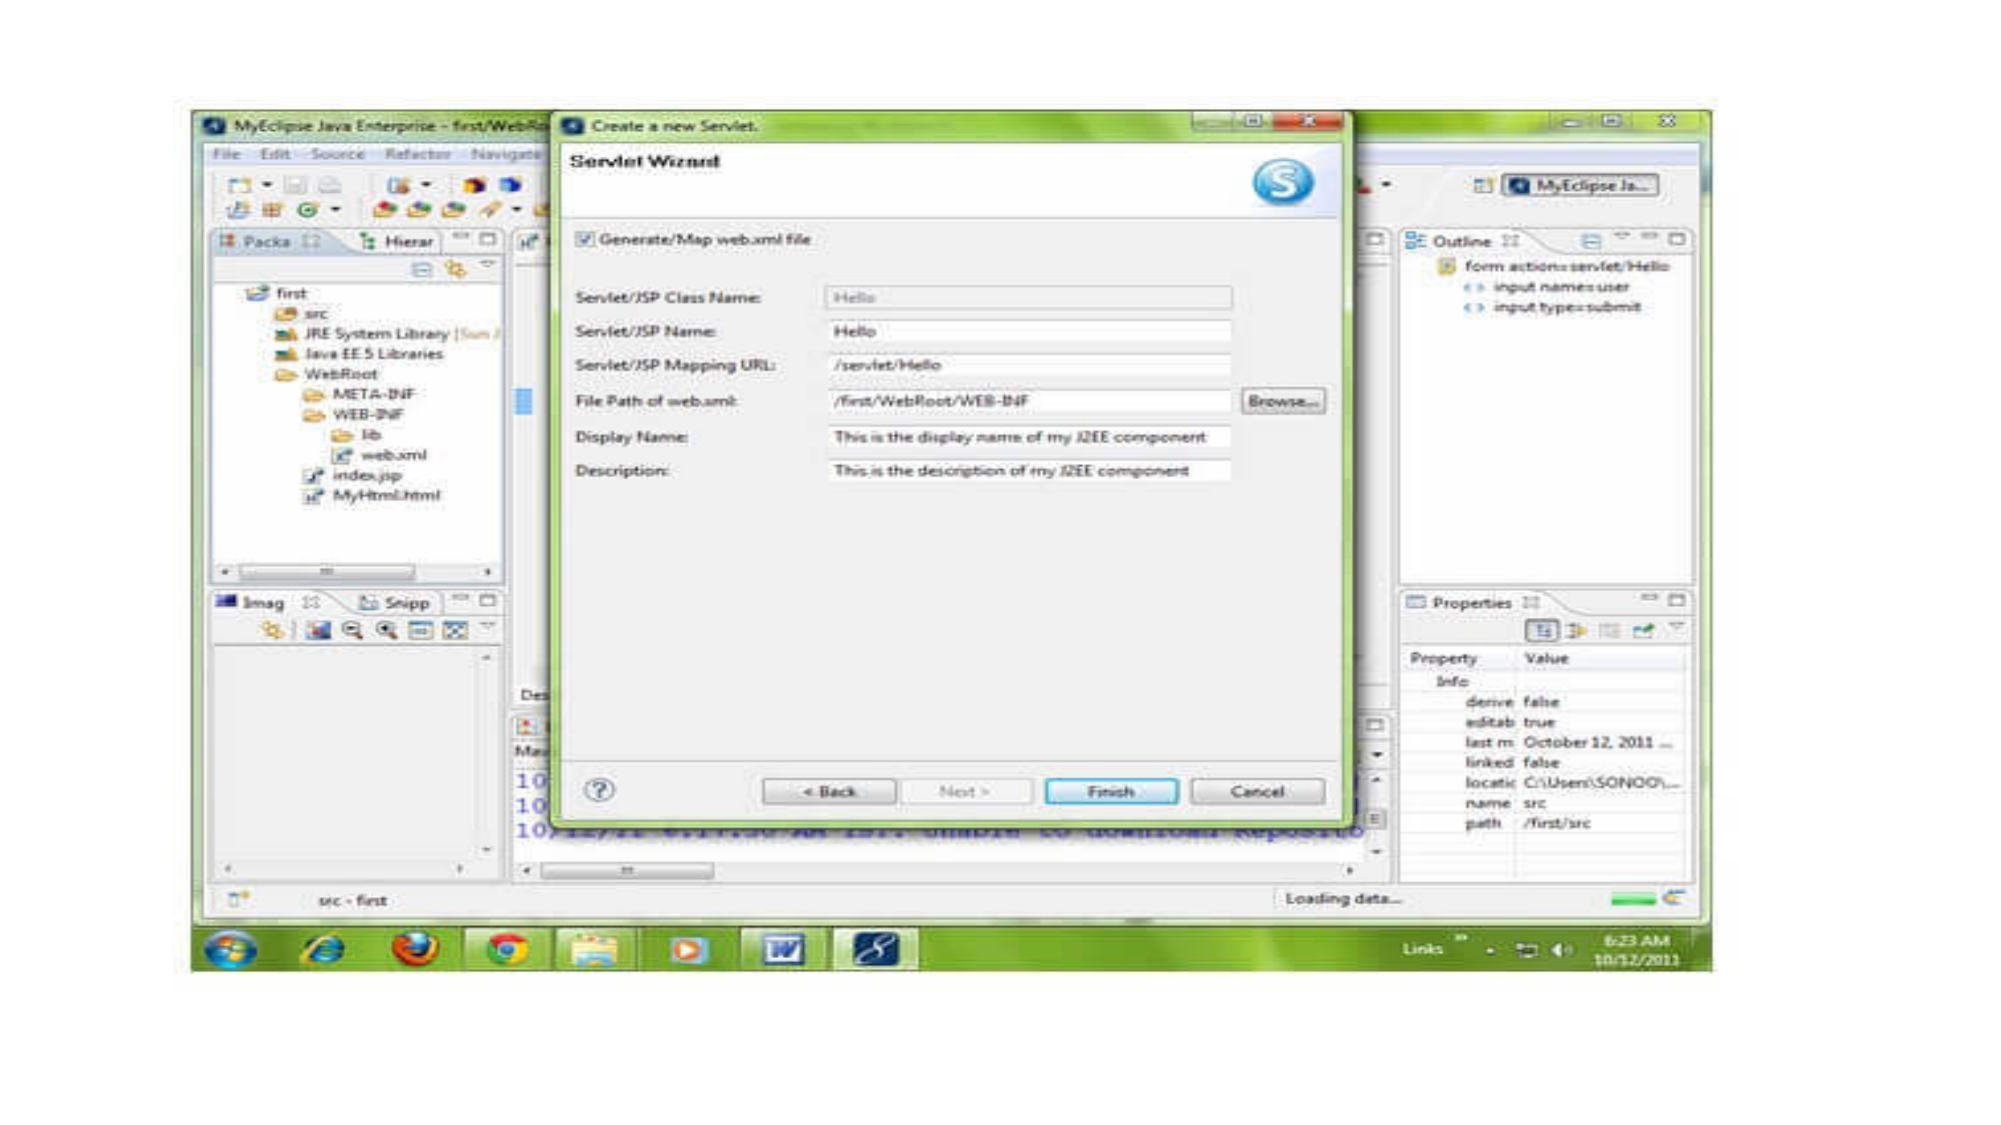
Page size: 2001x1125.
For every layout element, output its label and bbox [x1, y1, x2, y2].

list [173, 96, 1798, 1014]
